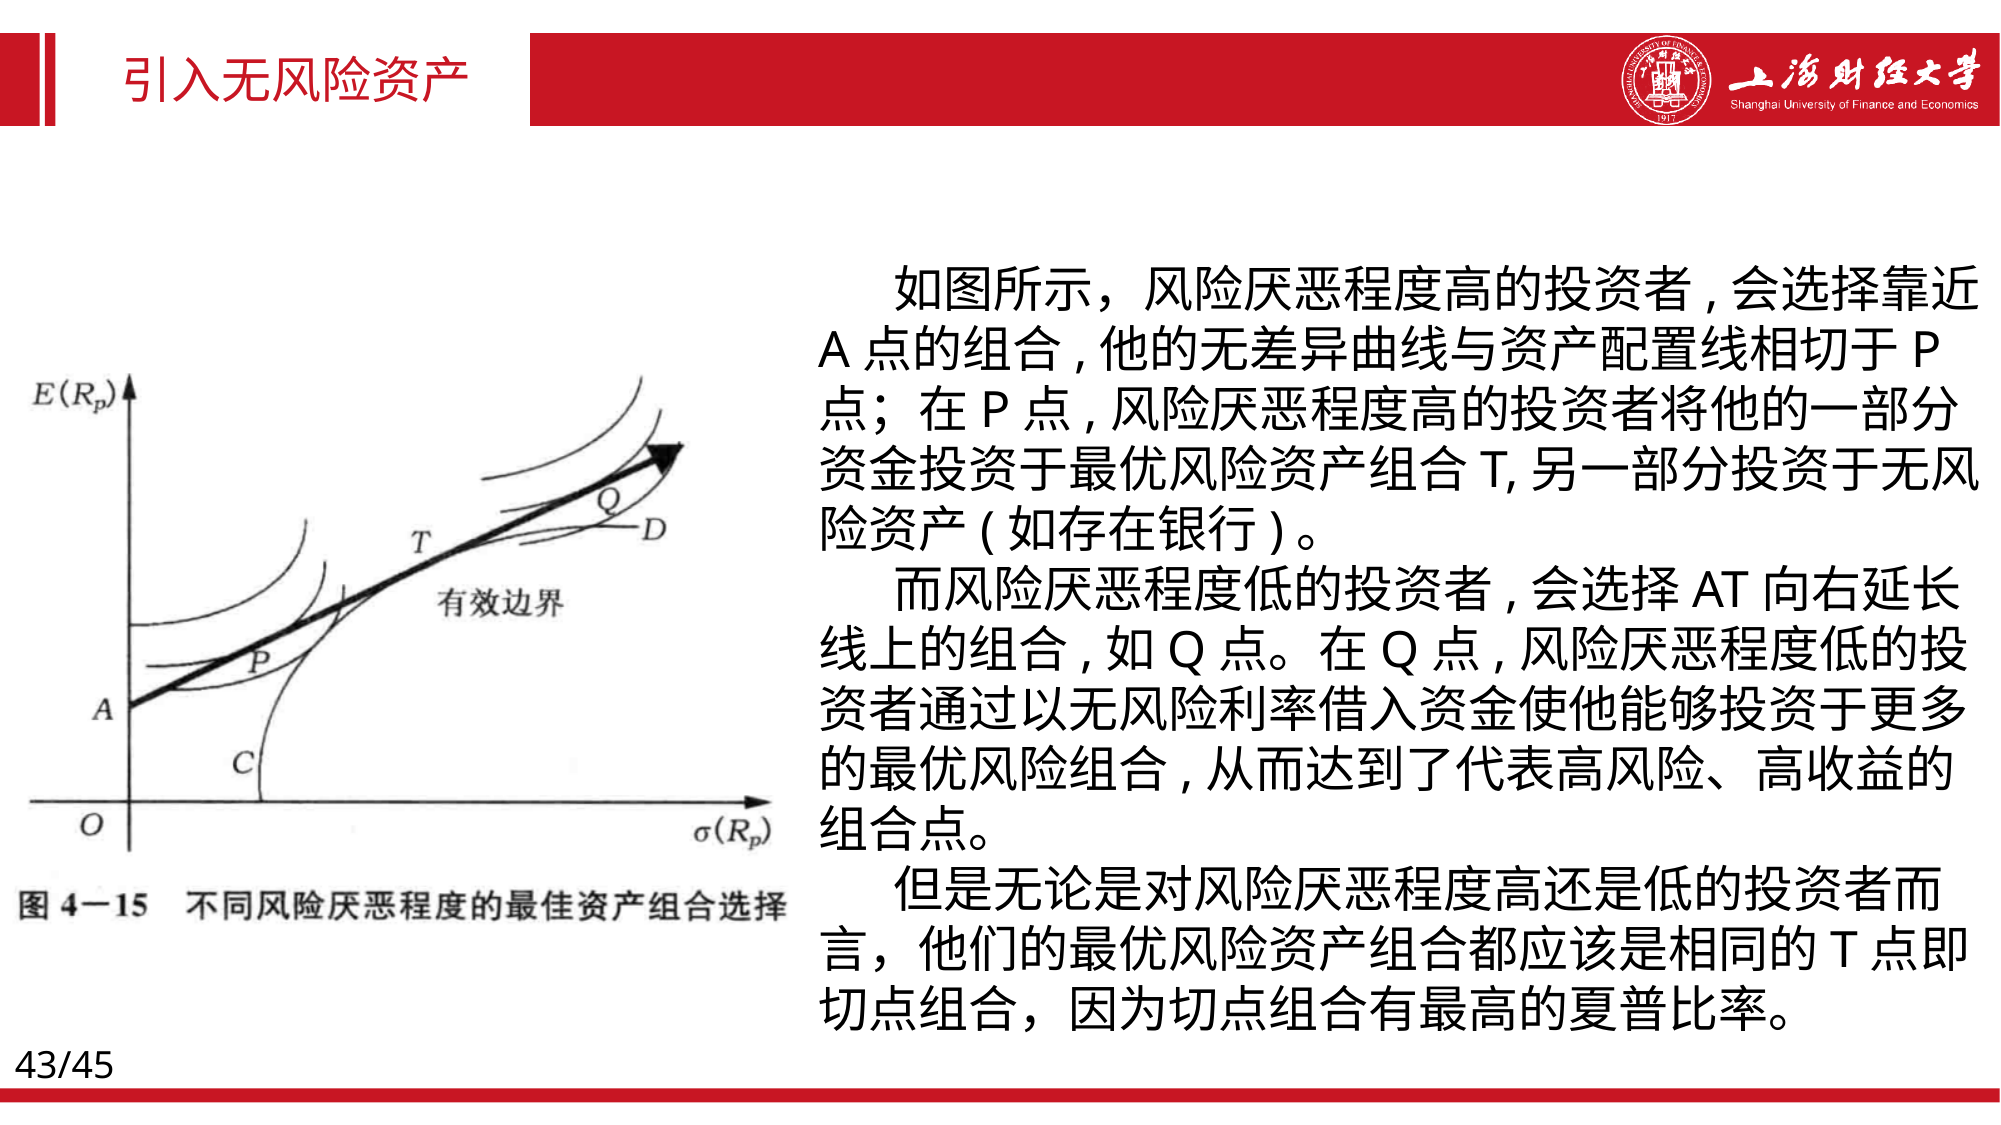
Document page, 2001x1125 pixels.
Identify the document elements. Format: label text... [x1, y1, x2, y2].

picture [0, 352, 801, 926]
text_box 引入无风险资产 [107, 41, 487, 116]
text_box 如图所示，风险厌恶程度高的投资者,会选择靠近A点的组合,他的无差异曲线与资产配置线相切于P点；在P点,风险厌恶程度高的投资者将他的一部分资金投资于最优风险资产组合T,另一部分投资于无风险资产(如存在银行)。 而风险厌恶程度低的投资者,会选择AT向右延长线上的组合,如Q点。在Q点,风险厌恶程度低的投资者通过以无风险利率借入资金使他能够投资于更多的最优风险组合,从而达到了代表高风险、高收益的组合点。 但是无论是对风险厌恶程度高还是低的投资者而言，他们的最优风险资产组合都应该是相同的T点即切点组合，因为切点组合有最高的夏普比率。 [803, 250, 2000, 1045]
picture [1595, 0, 2000, 172]
